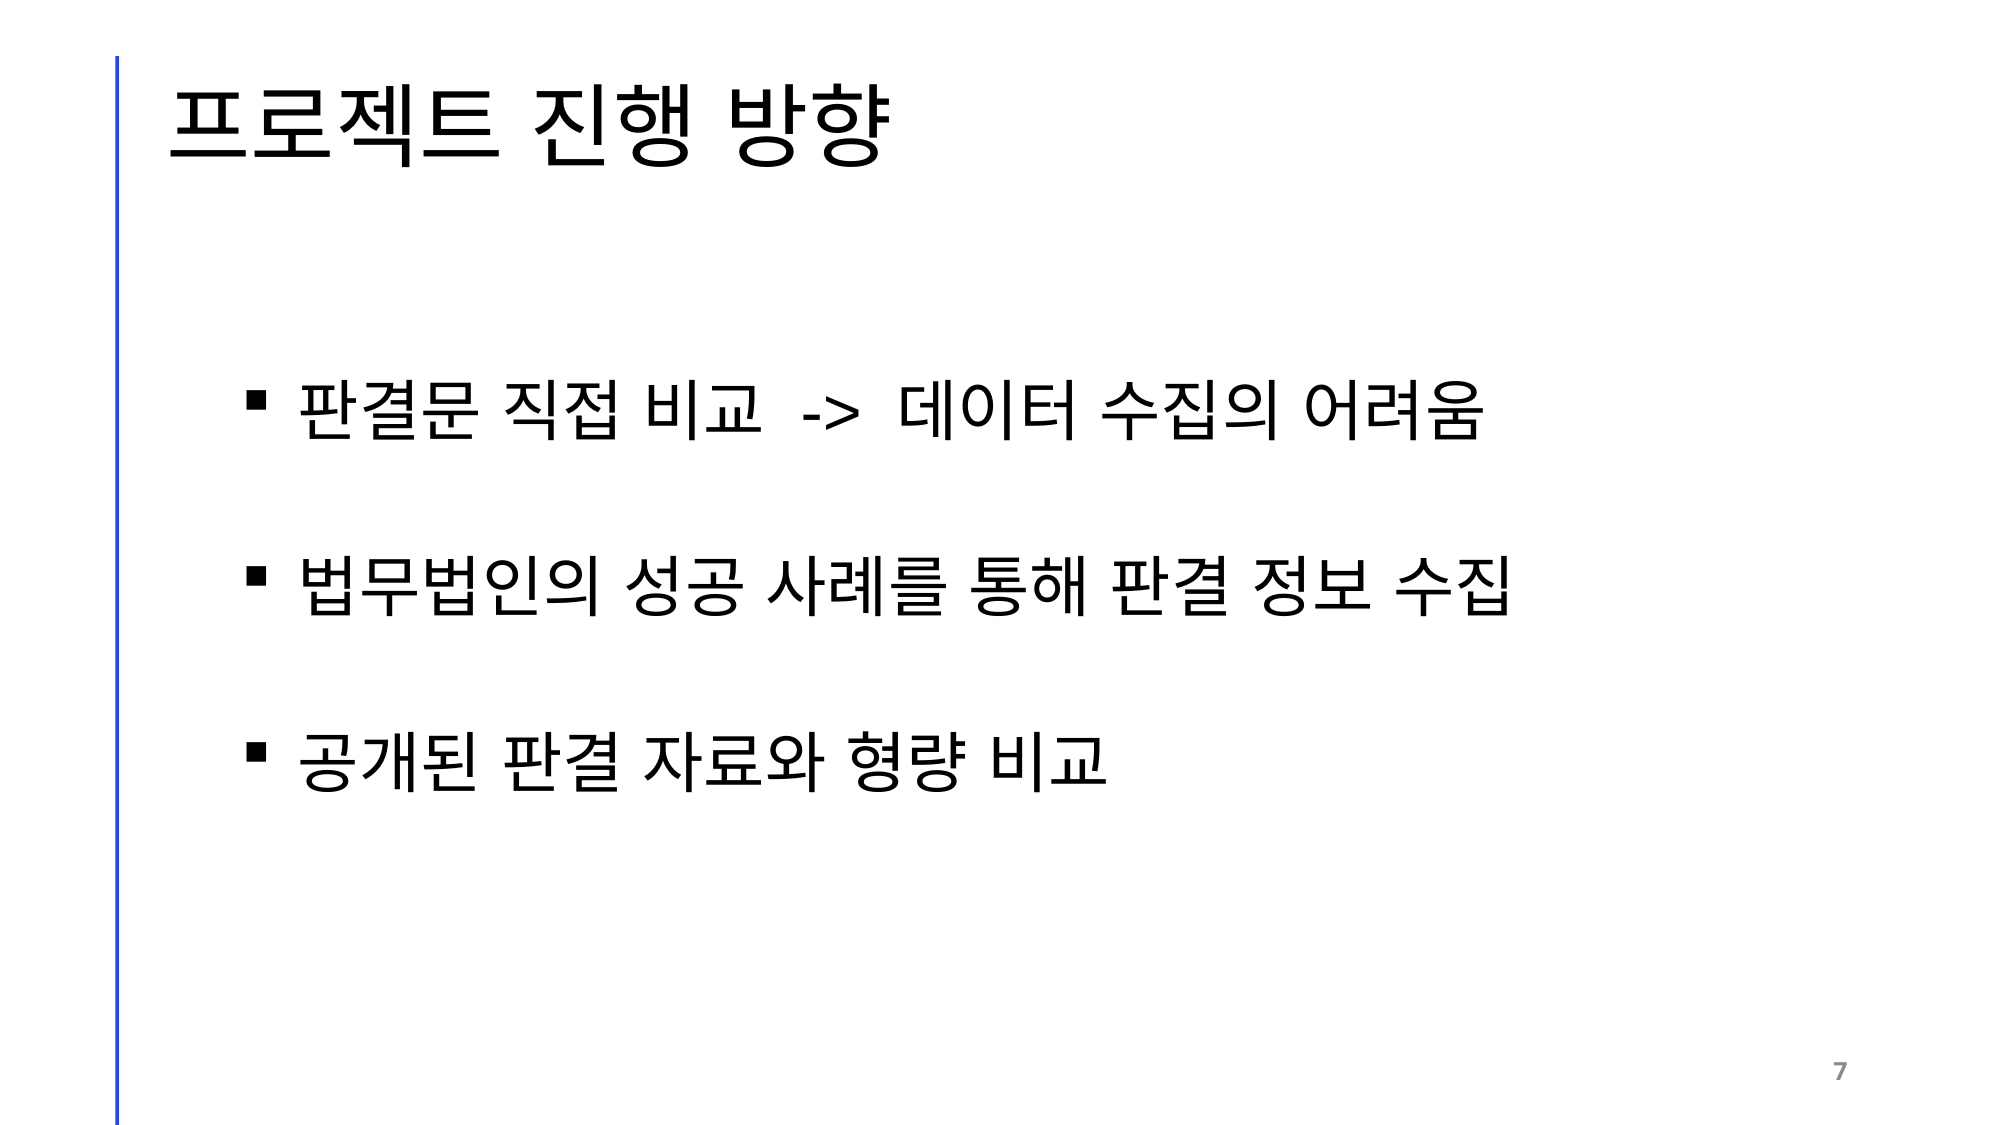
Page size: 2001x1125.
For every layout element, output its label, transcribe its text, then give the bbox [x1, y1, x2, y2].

slide_number 7 [1412, 1042, 1863, 1103]
text_box 판결문 직접 비교 -> 데이터 수집의 어려움 법무법인의 성공 사례를 통해 판결 정보 수집 공개된 판결 자료와 형량 비교 [226, 352, 1668, 835]
text_box 프로젝트 진행 방향 [151, 73, 1082, 205]
